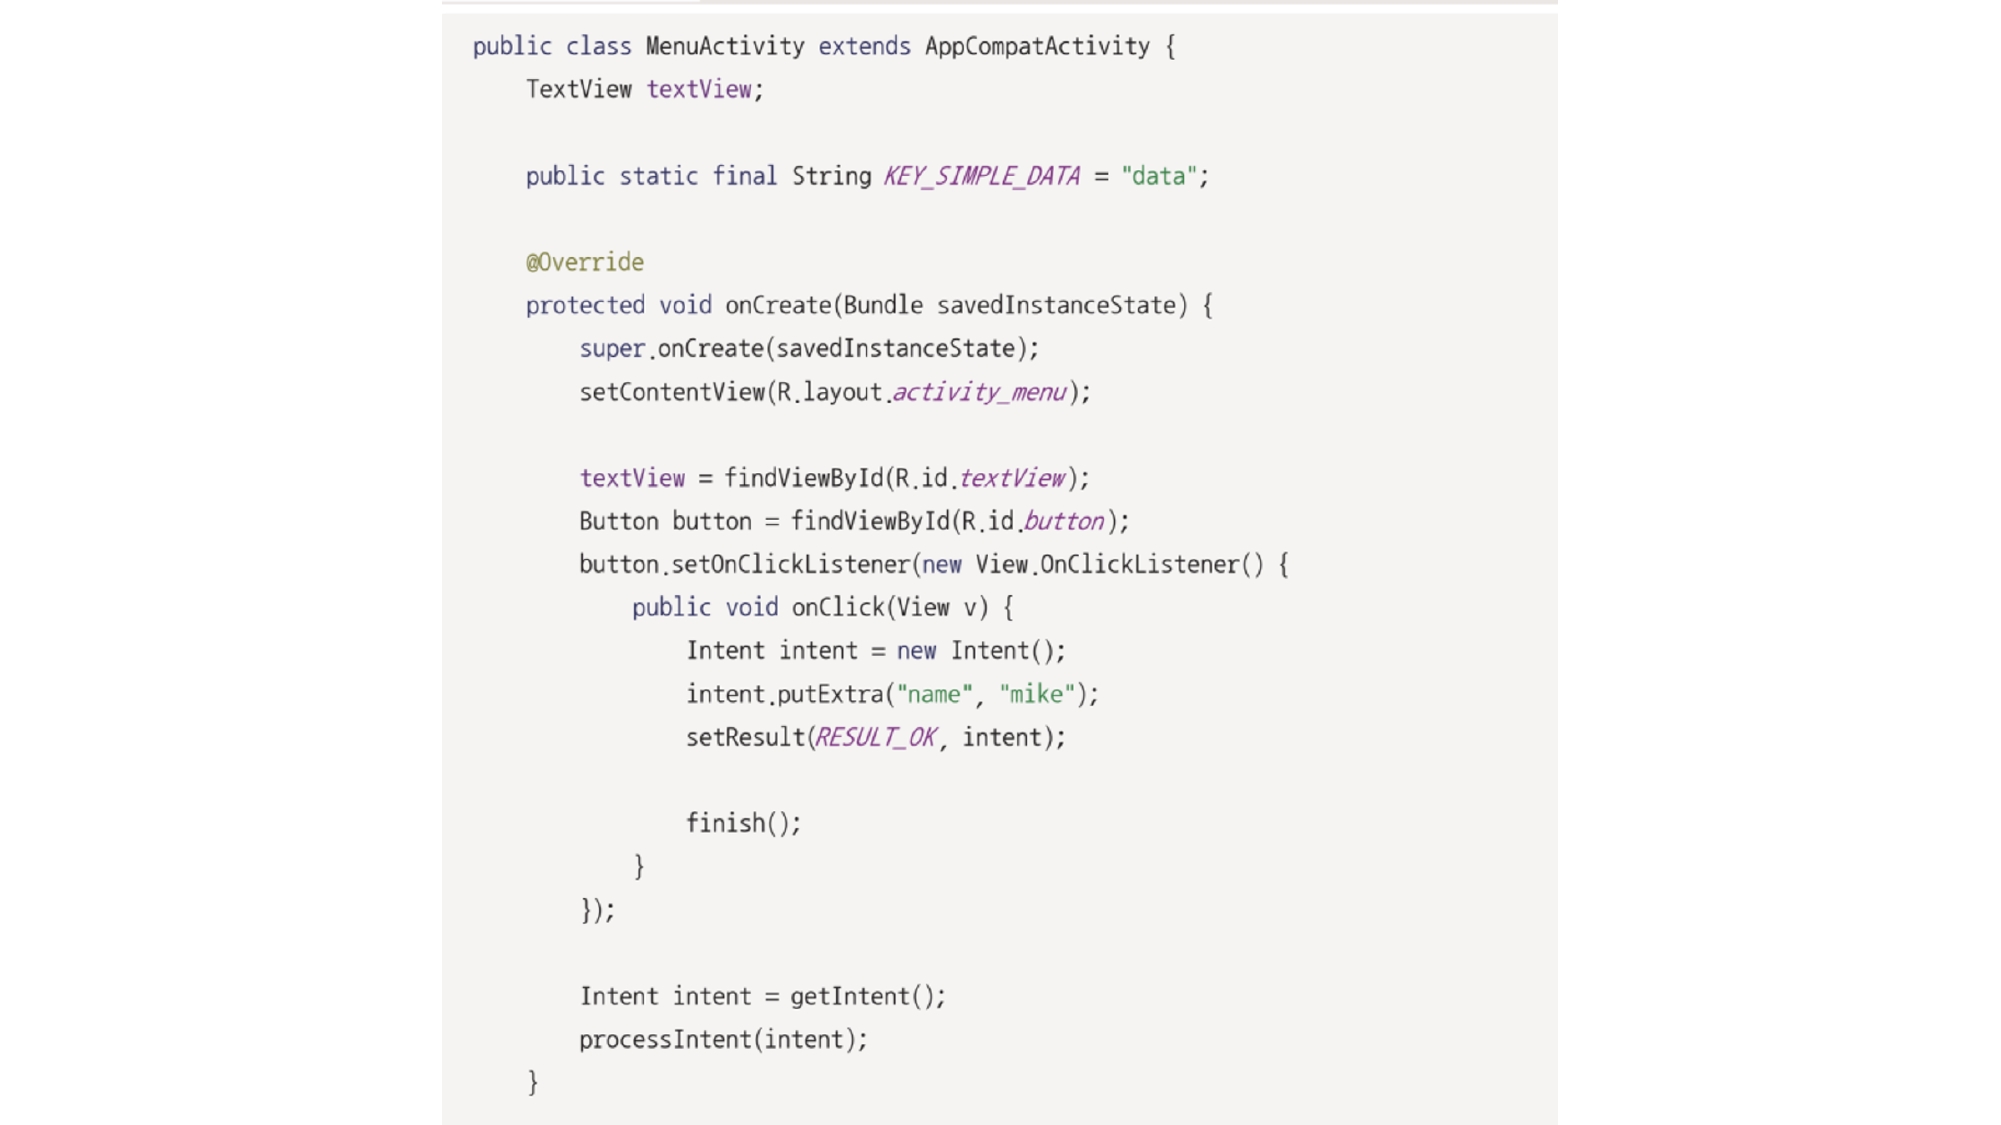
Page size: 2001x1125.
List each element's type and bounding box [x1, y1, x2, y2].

picture [442, 0, 1558, 1125]
